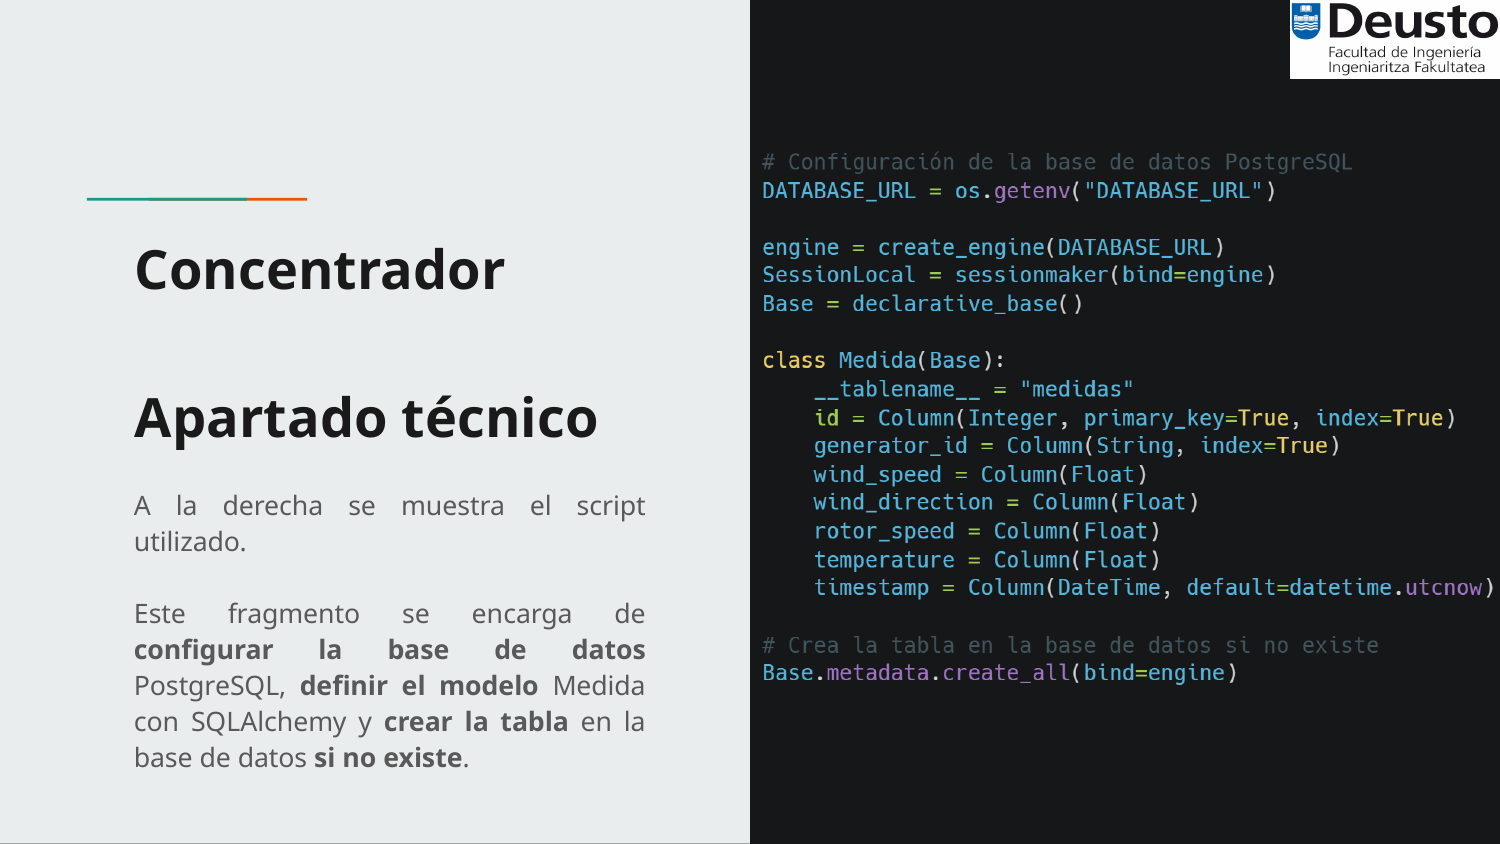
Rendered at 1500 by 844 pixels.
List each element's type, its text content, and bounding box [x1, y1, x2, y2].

subtitle A la derecha se muestra el script utilizado. Este fragmento se encarga de configurar la base de datos PostgreSQL, definir el modelo Medida con SQLAlchemy y crear la tabla en la base de datos si no existe. [118, 472, 661, 796]
picture [749, 139, 1500, 693]
picture [1290, 0, 1500, 80]
title Concentrador Apartado técnico [119, 216, 662, 494]
